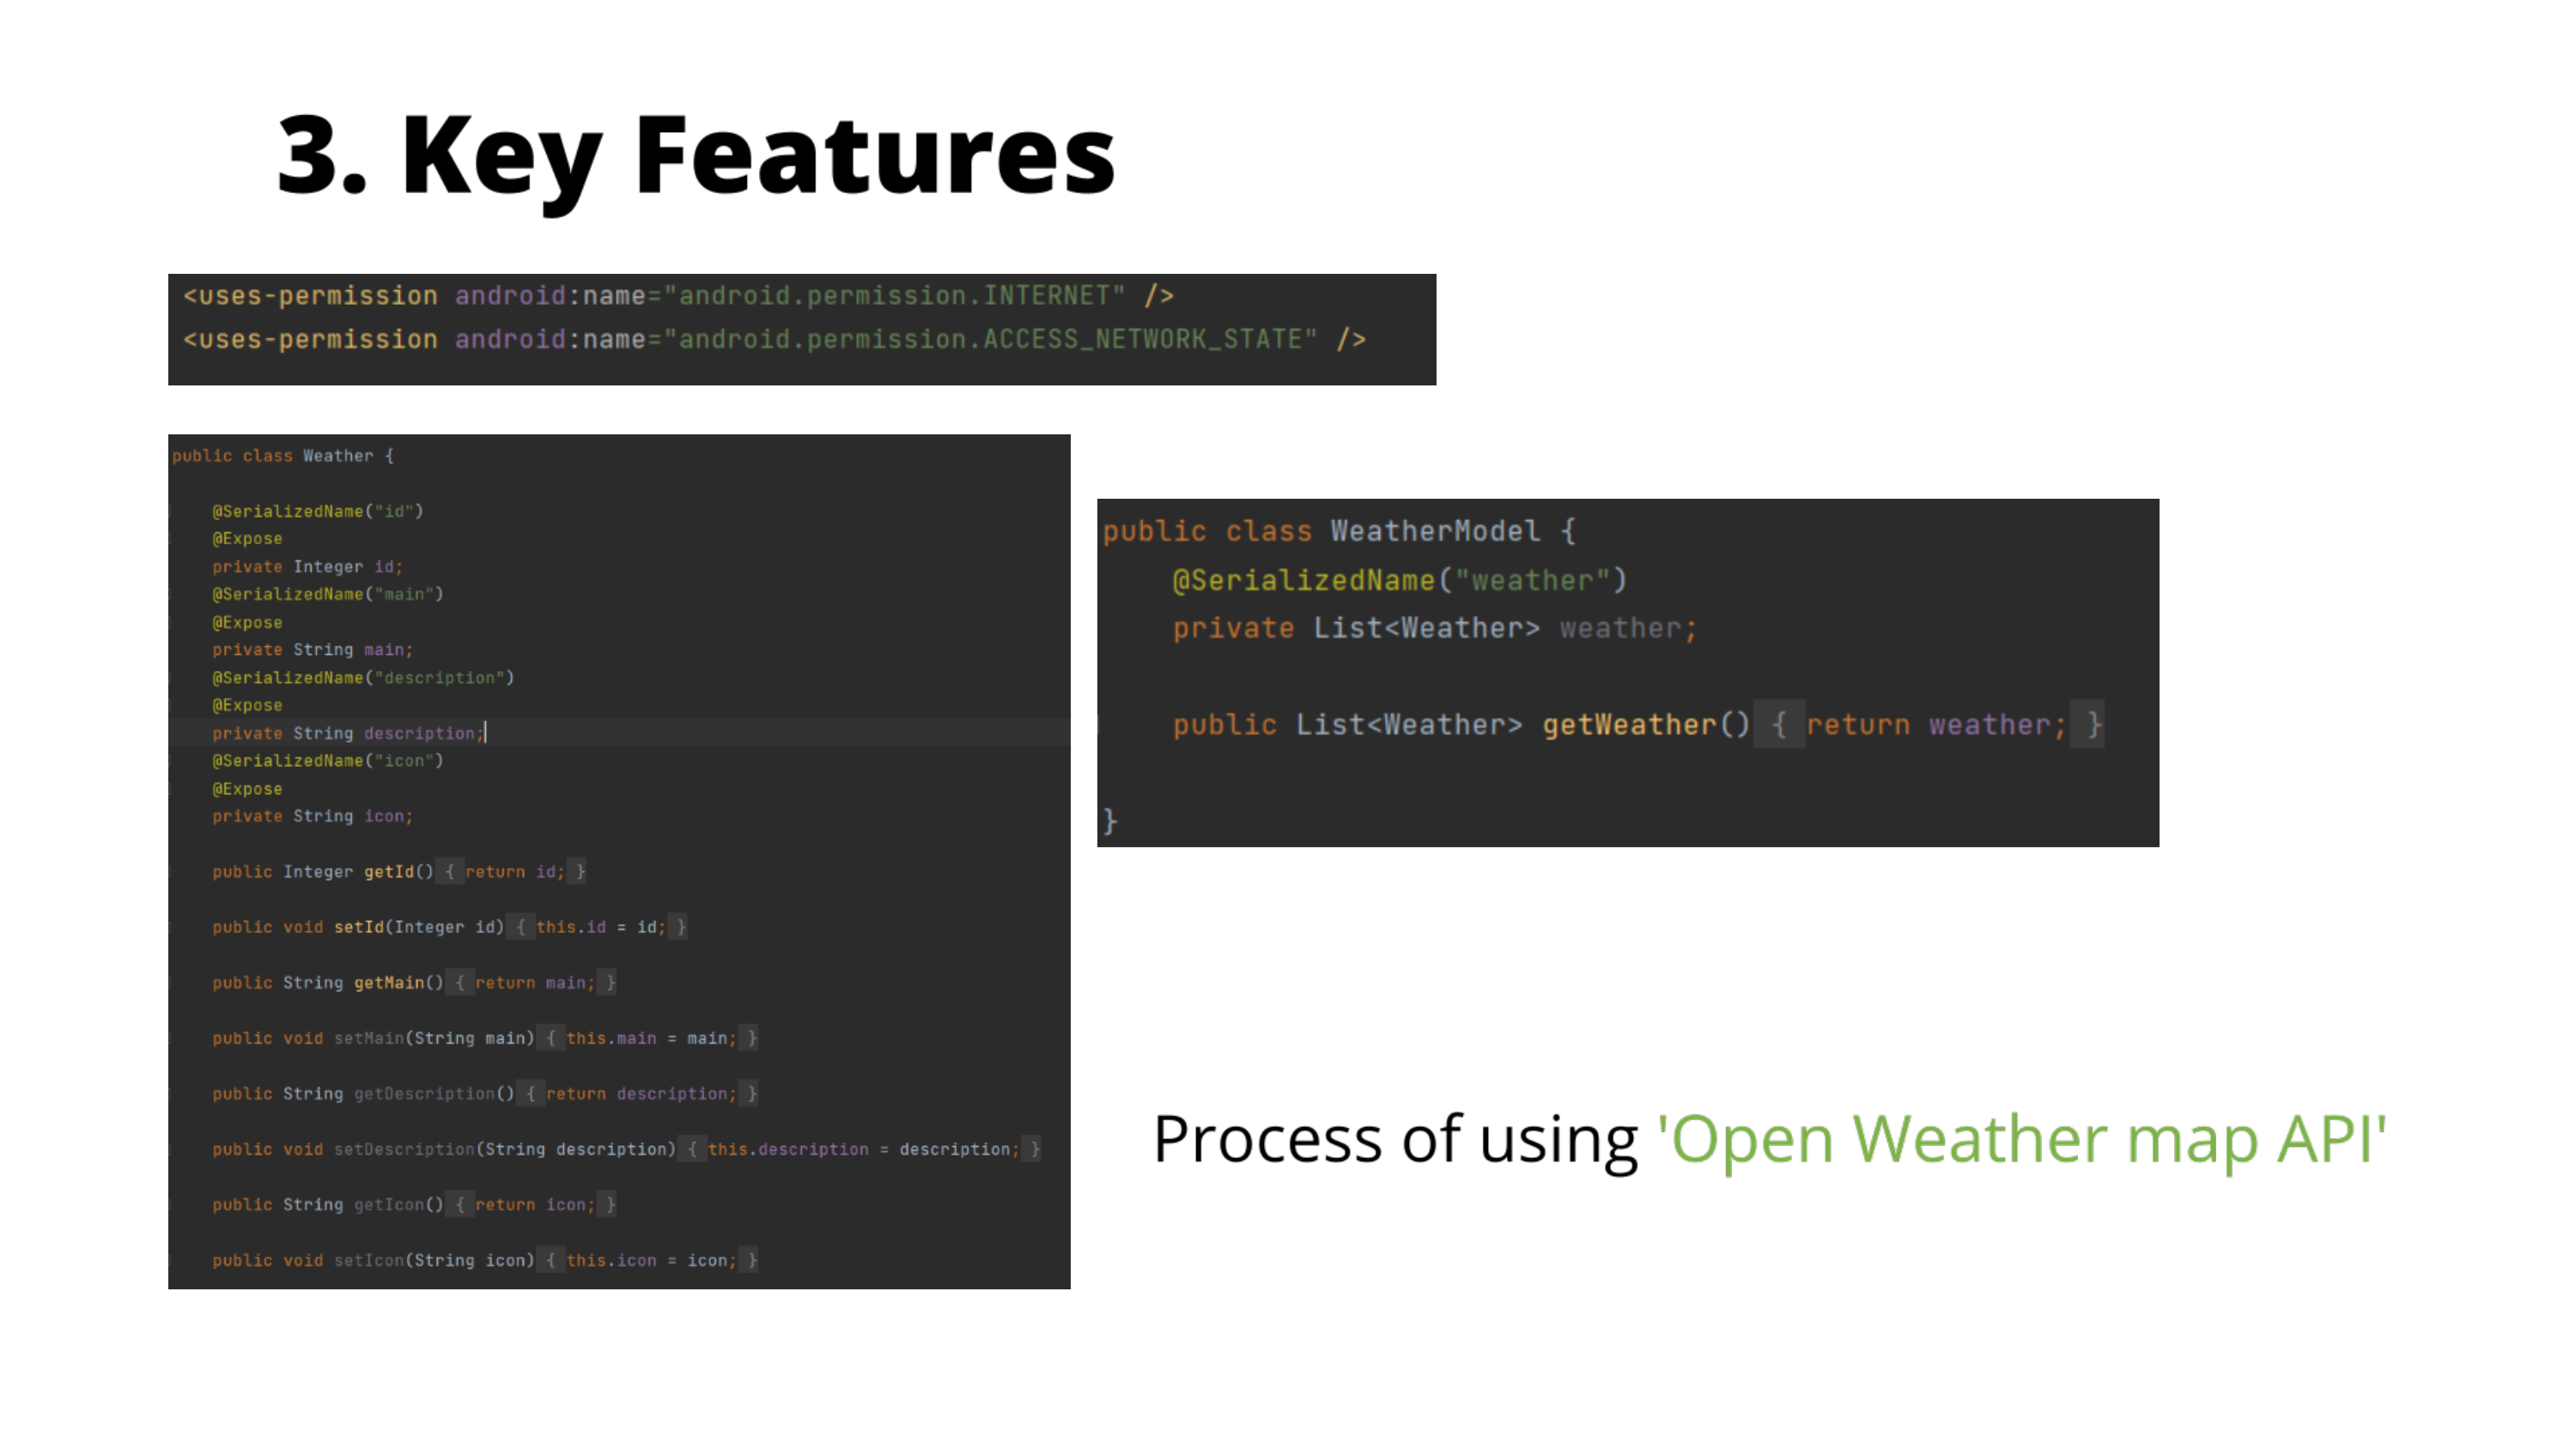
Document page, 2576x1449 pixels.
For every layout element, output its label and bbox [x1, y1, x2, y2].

picture [1071, 1082, 2419, 1211]
text_box [168, 274, 1437, 385]
text_box [168, 433, 1071, 1289]
text_box [1097, 498, 2160, 847]
picture [259, 60, 1161, 268]
